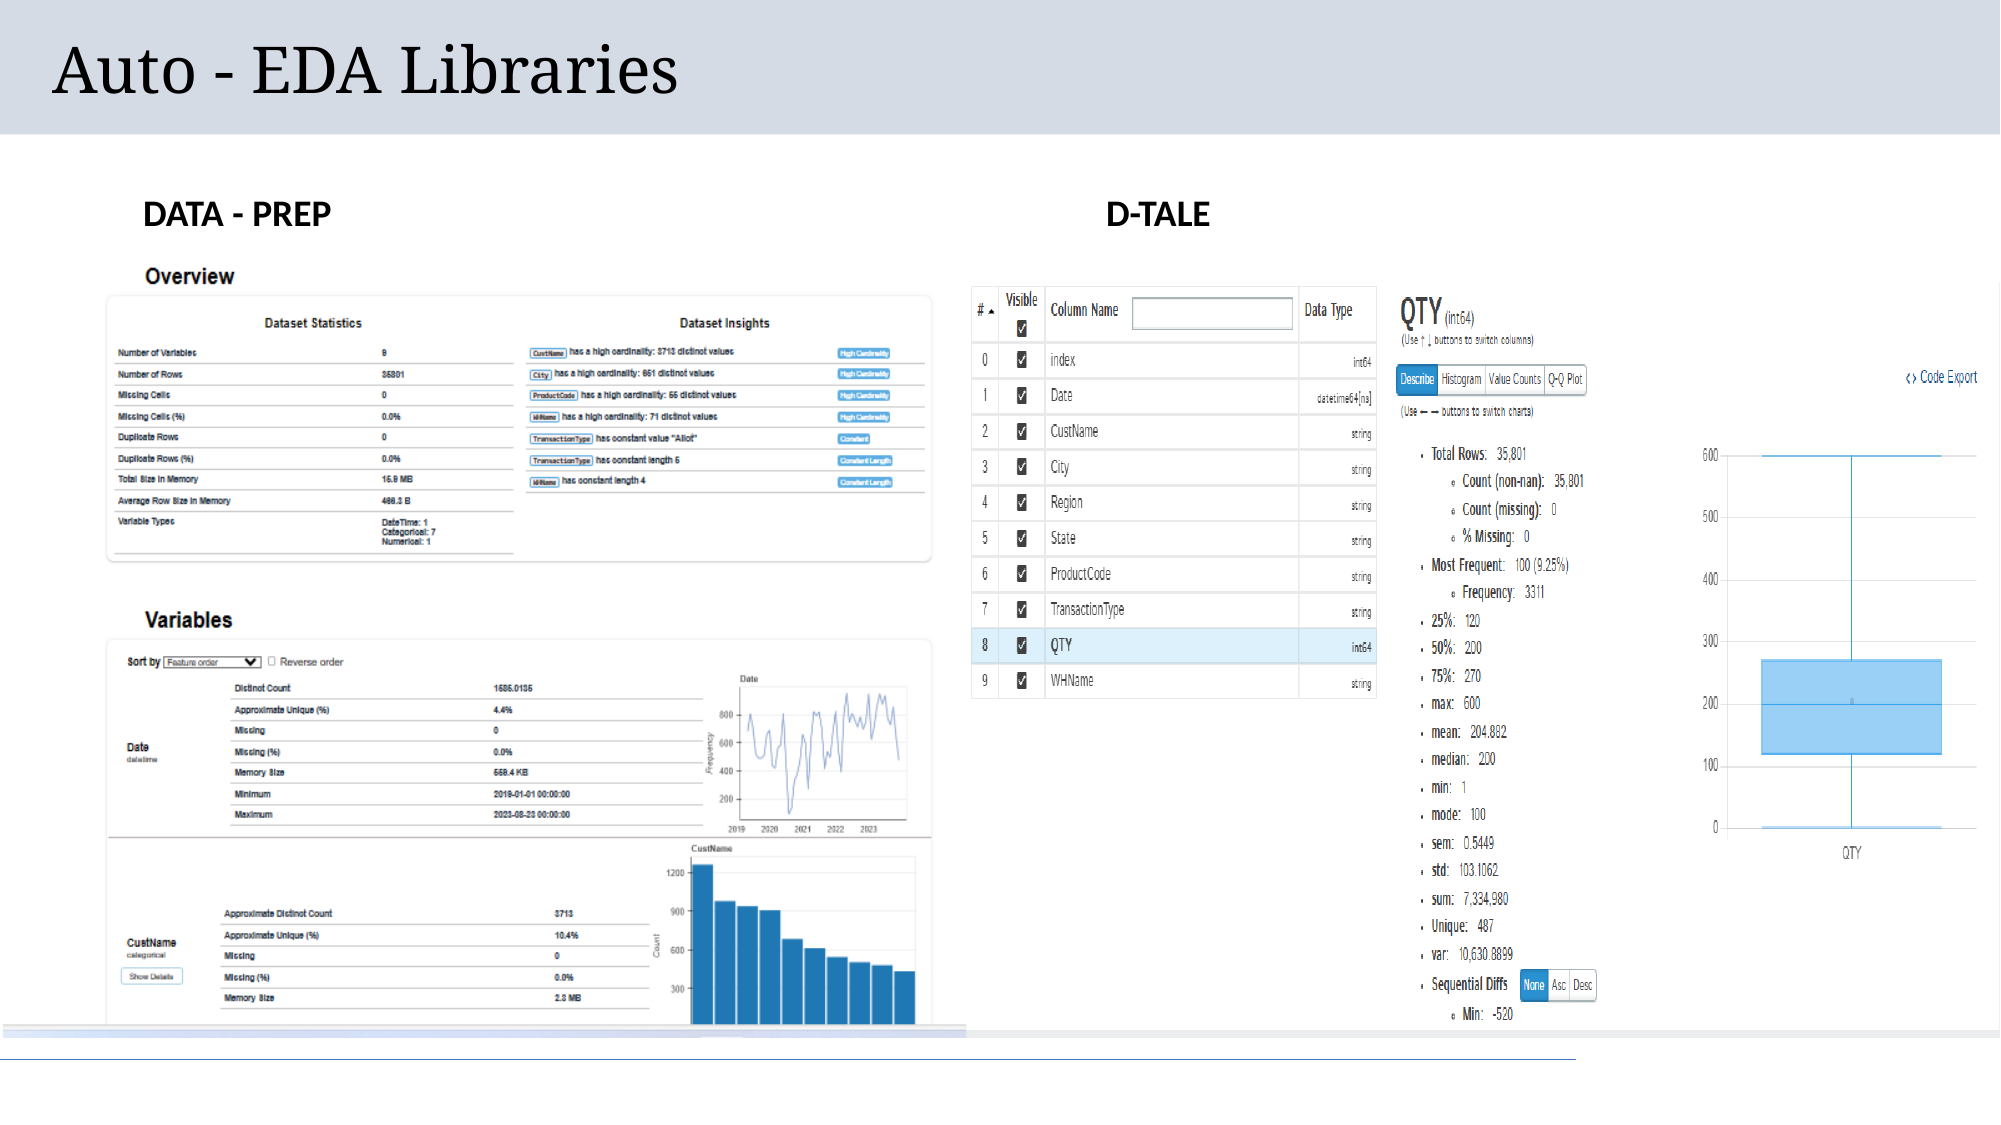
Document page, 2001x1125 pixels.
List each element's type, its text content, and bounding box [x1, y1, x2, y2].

text_box DATA - PREP [128, 181, 844, 240]
text_box D-TALE [1091, 181, 1807, 242]
title Auto - EDA Libraries [37, 30, 1763, 116]
picture [2, 242, 2000, 1038]
